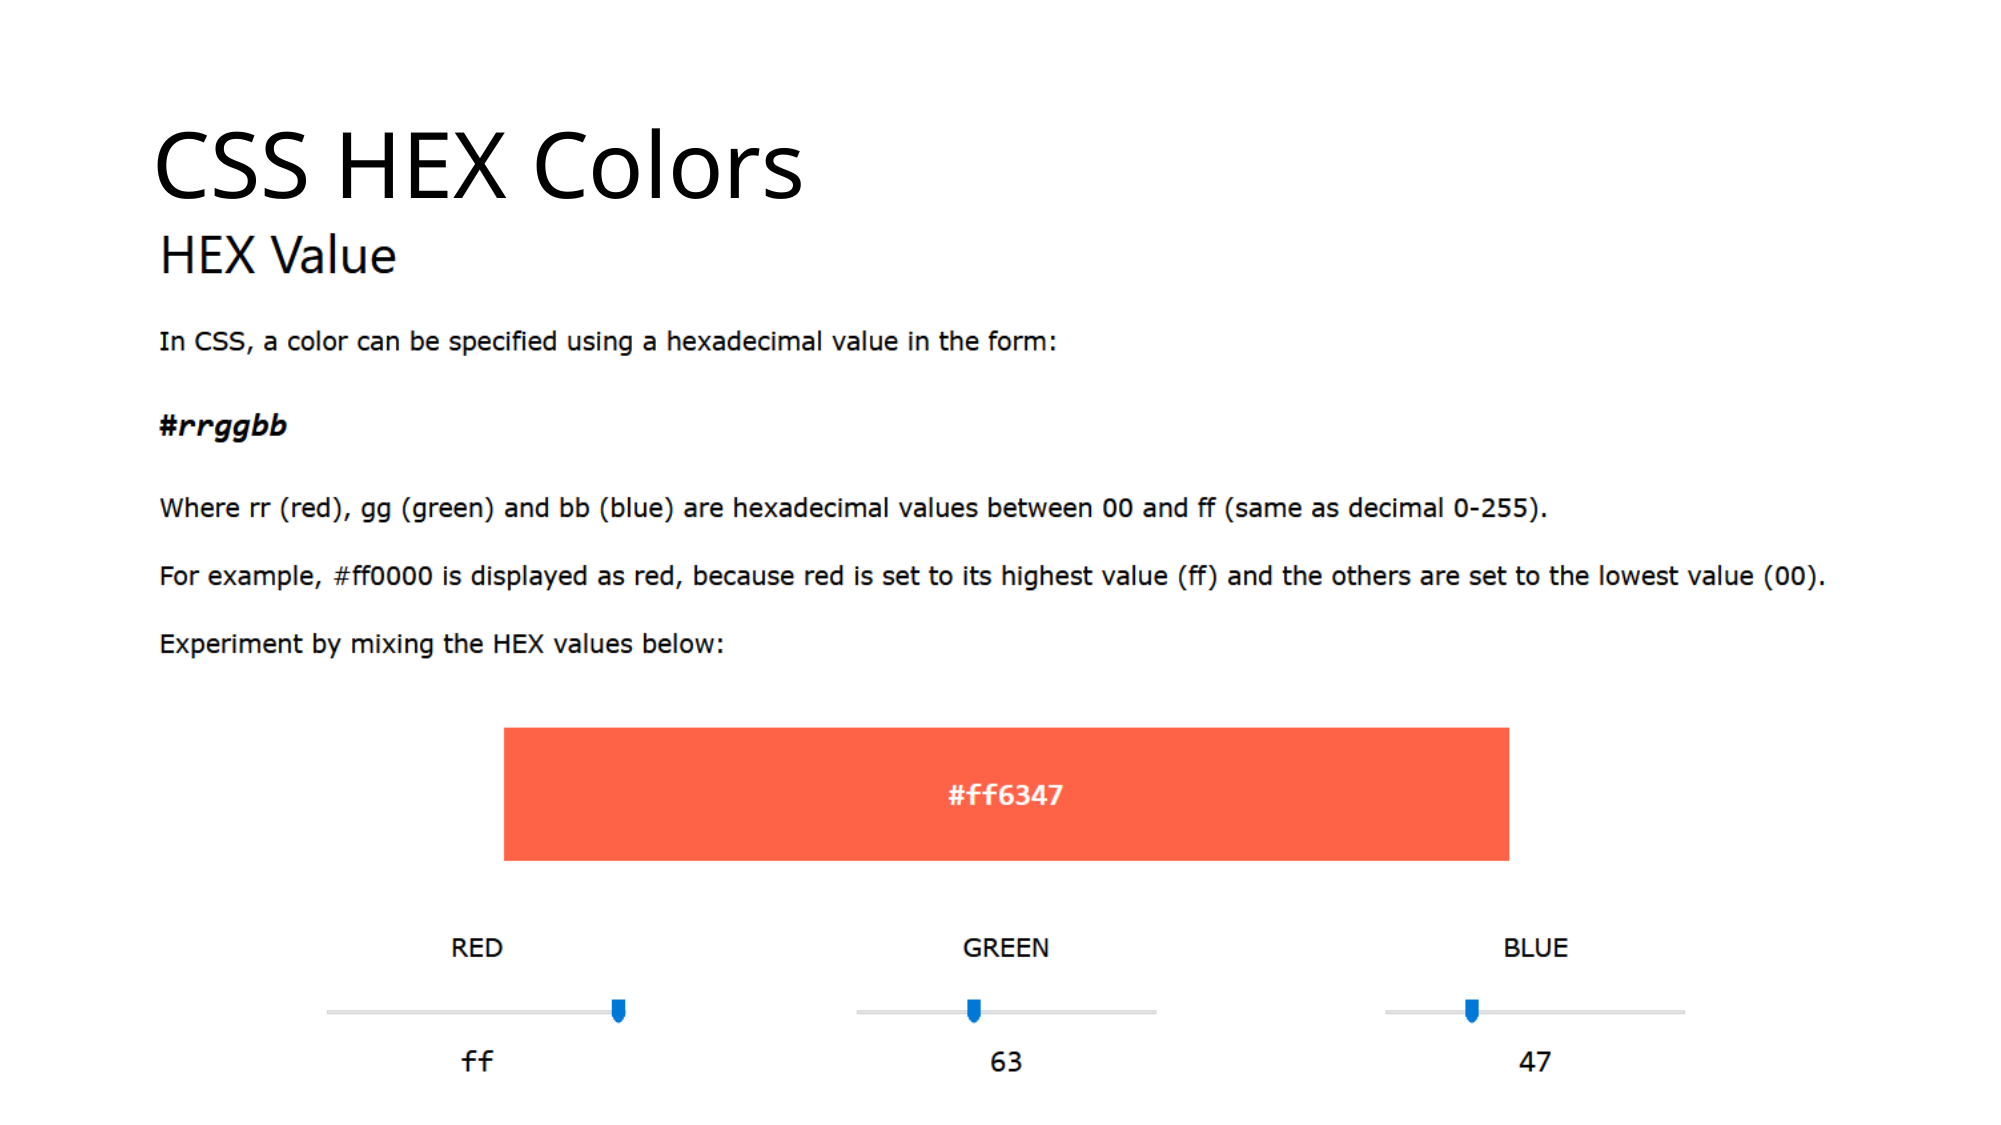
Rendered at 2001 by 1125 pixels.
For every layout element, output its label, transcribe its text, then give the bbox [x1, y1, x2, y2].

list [142, 224, 1858, 1089]
title CSS HEX Colors [137, 59, 1863, 278]
